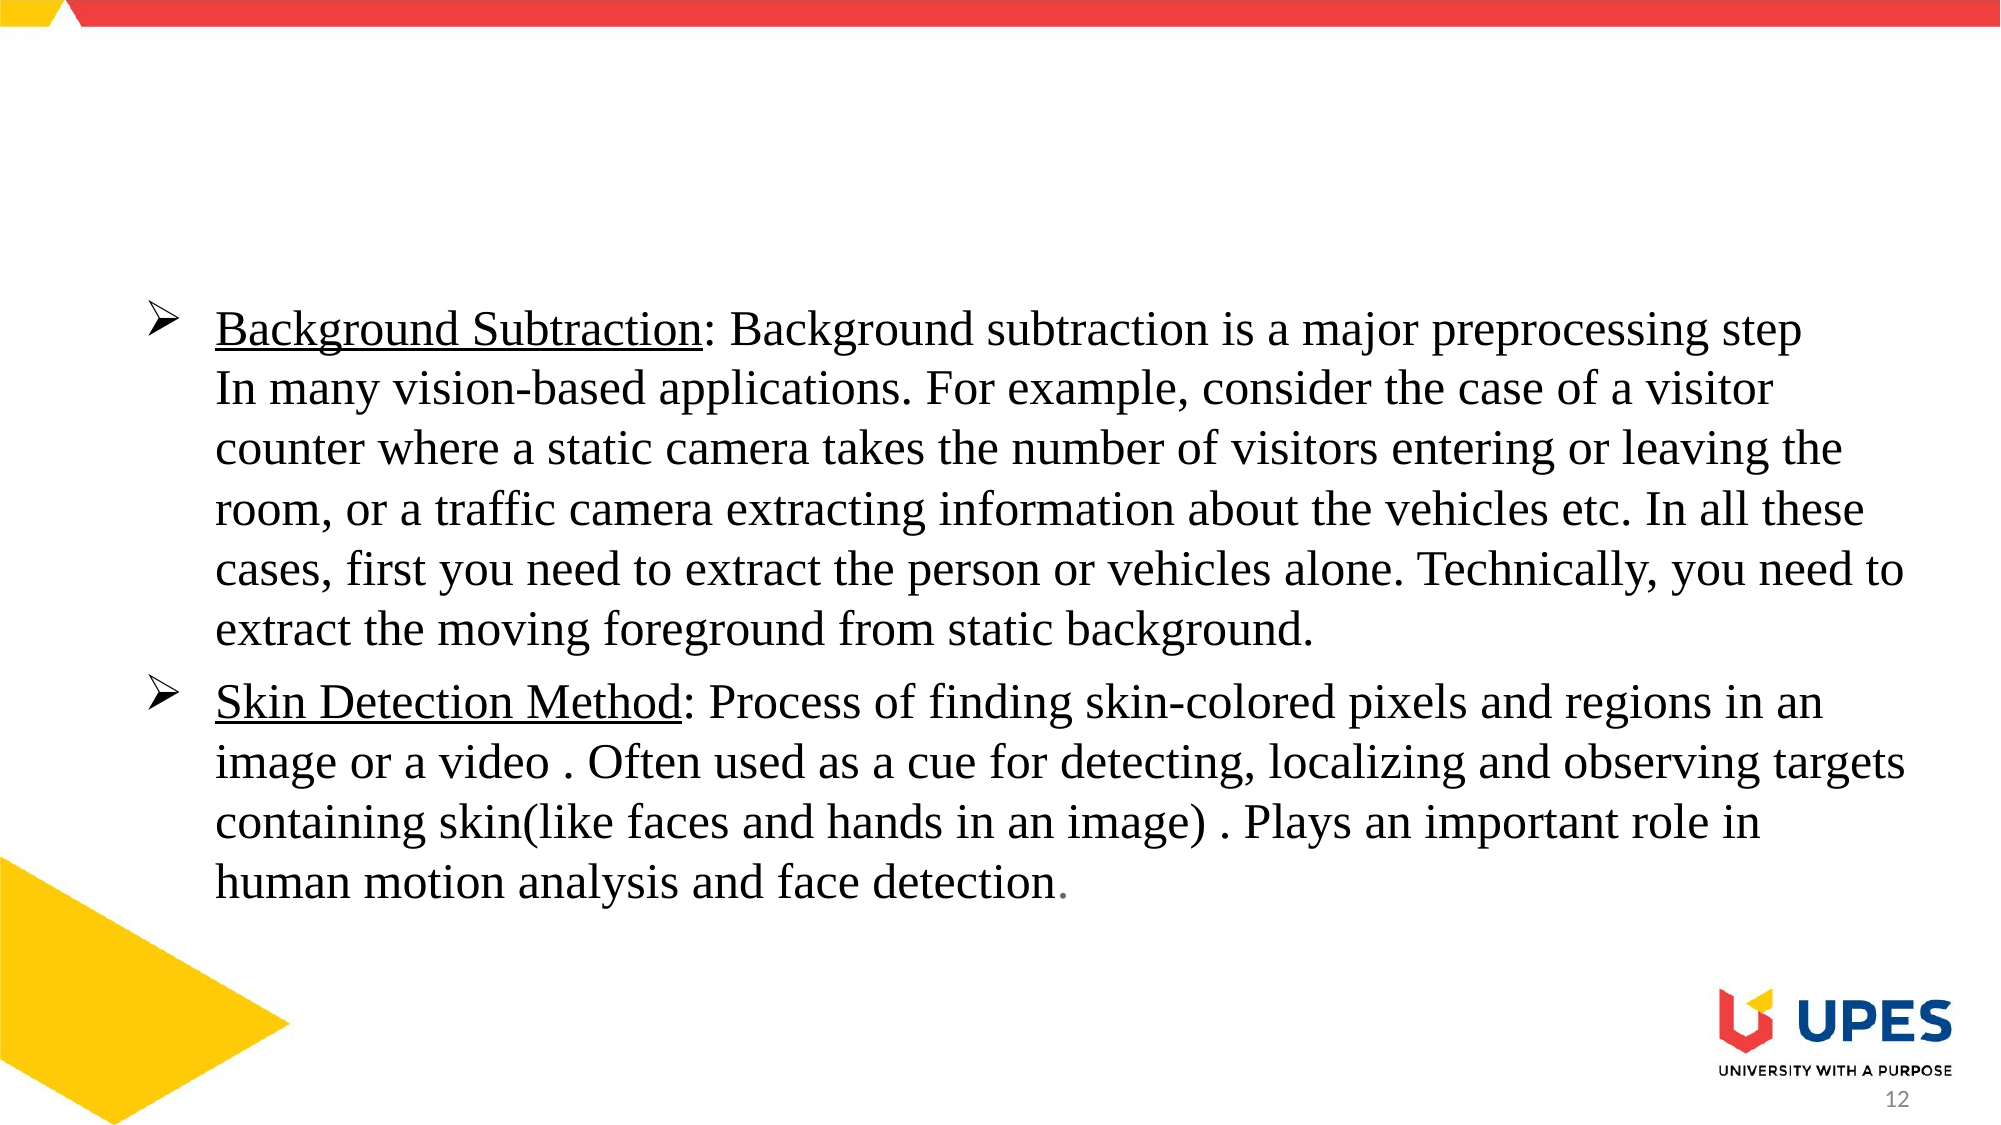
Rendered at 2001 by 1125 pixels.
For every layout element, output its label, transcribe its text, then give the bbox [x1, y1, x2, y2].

list Background Subtraction: Background subtraction is a major preprocessing step In many vision-based applications. For example, consider the case of a visitor counter where a static camera takes the number of visitors entering or leaving the room, or a traffic camera extracting information about the vehicles etc. In all these cases, first you need to extract the person or vehicles alone. Technically, you need to extract the moving foreground from static background. Skin Detection Method: Process of finding skin-colored pixels and regions in an image or a video . Often used as a cue for detecting, localizing and observing targets containing skin(like faces and hands in an image) . Plays an important role in human motion analysis and face detection. [125, 287, 1925, 1030]
picture [0, 0, 2001, 1125]
